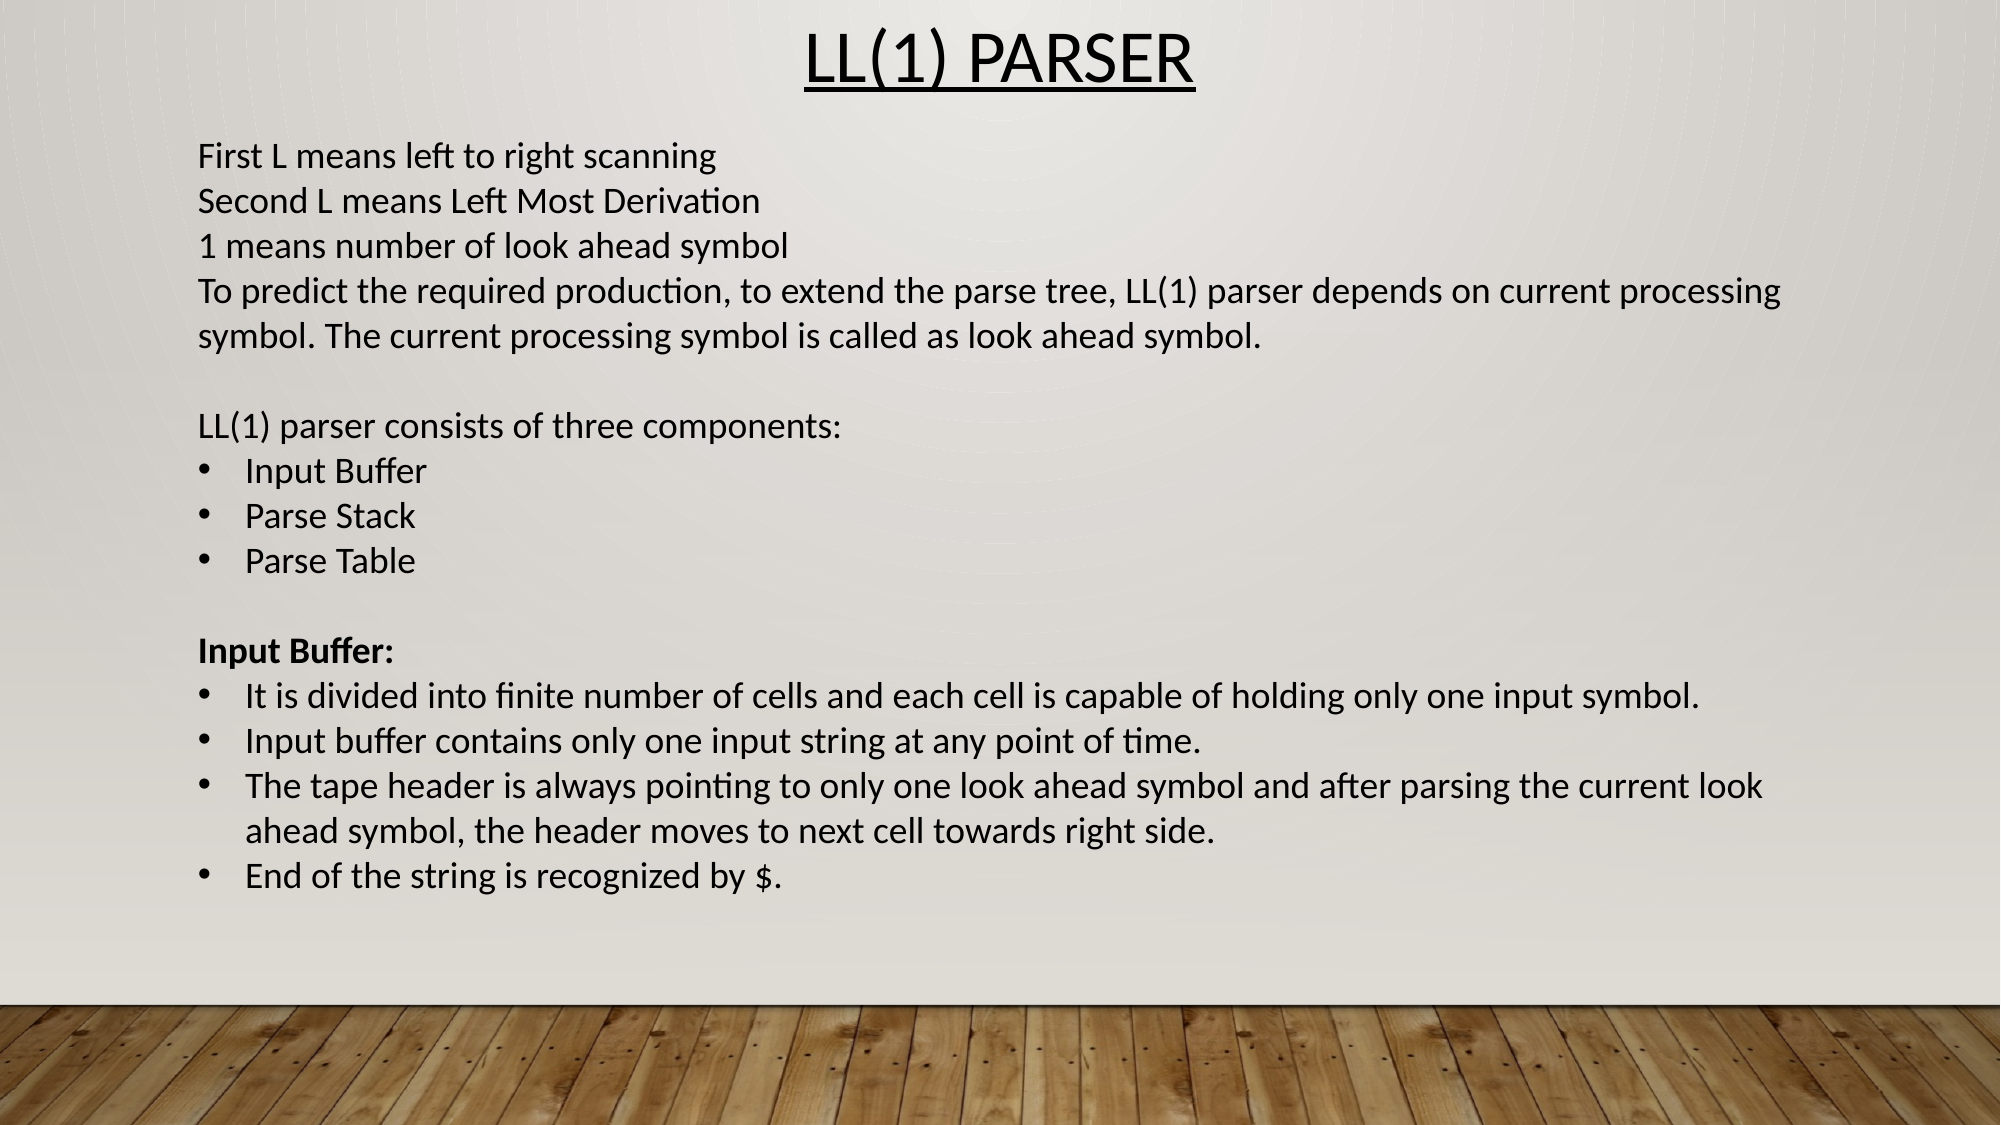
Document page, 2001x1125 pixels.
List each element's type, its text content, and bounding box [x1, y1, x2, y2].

text_box First L means left to right scanning Second L means Left Most Derivation 1 means number of look ahead symbol To predict the required production, to extend the parse tree, LL(1) parser depends on current processing symbol. The current processing symbol is called as look ahead symbol. LL(1) parser consists of three components: Input Buffer Parse Stack Parse Table Input Buffer: It is divided into finite number of cells and each cell is capable of holding only one input symbol. Input buffer contains only one input string at any point of time. The tape header is always pointing to only one look ahead symbol and after parsing the current look ahead symbol, the header moves to next cell towards right side. End of the string is recognized by $. [183, 123, 1817, 903]
text_box LL(1) PARSER [183, 0, 1817, 105]
picture [0, 1005, 2000, 1125]
